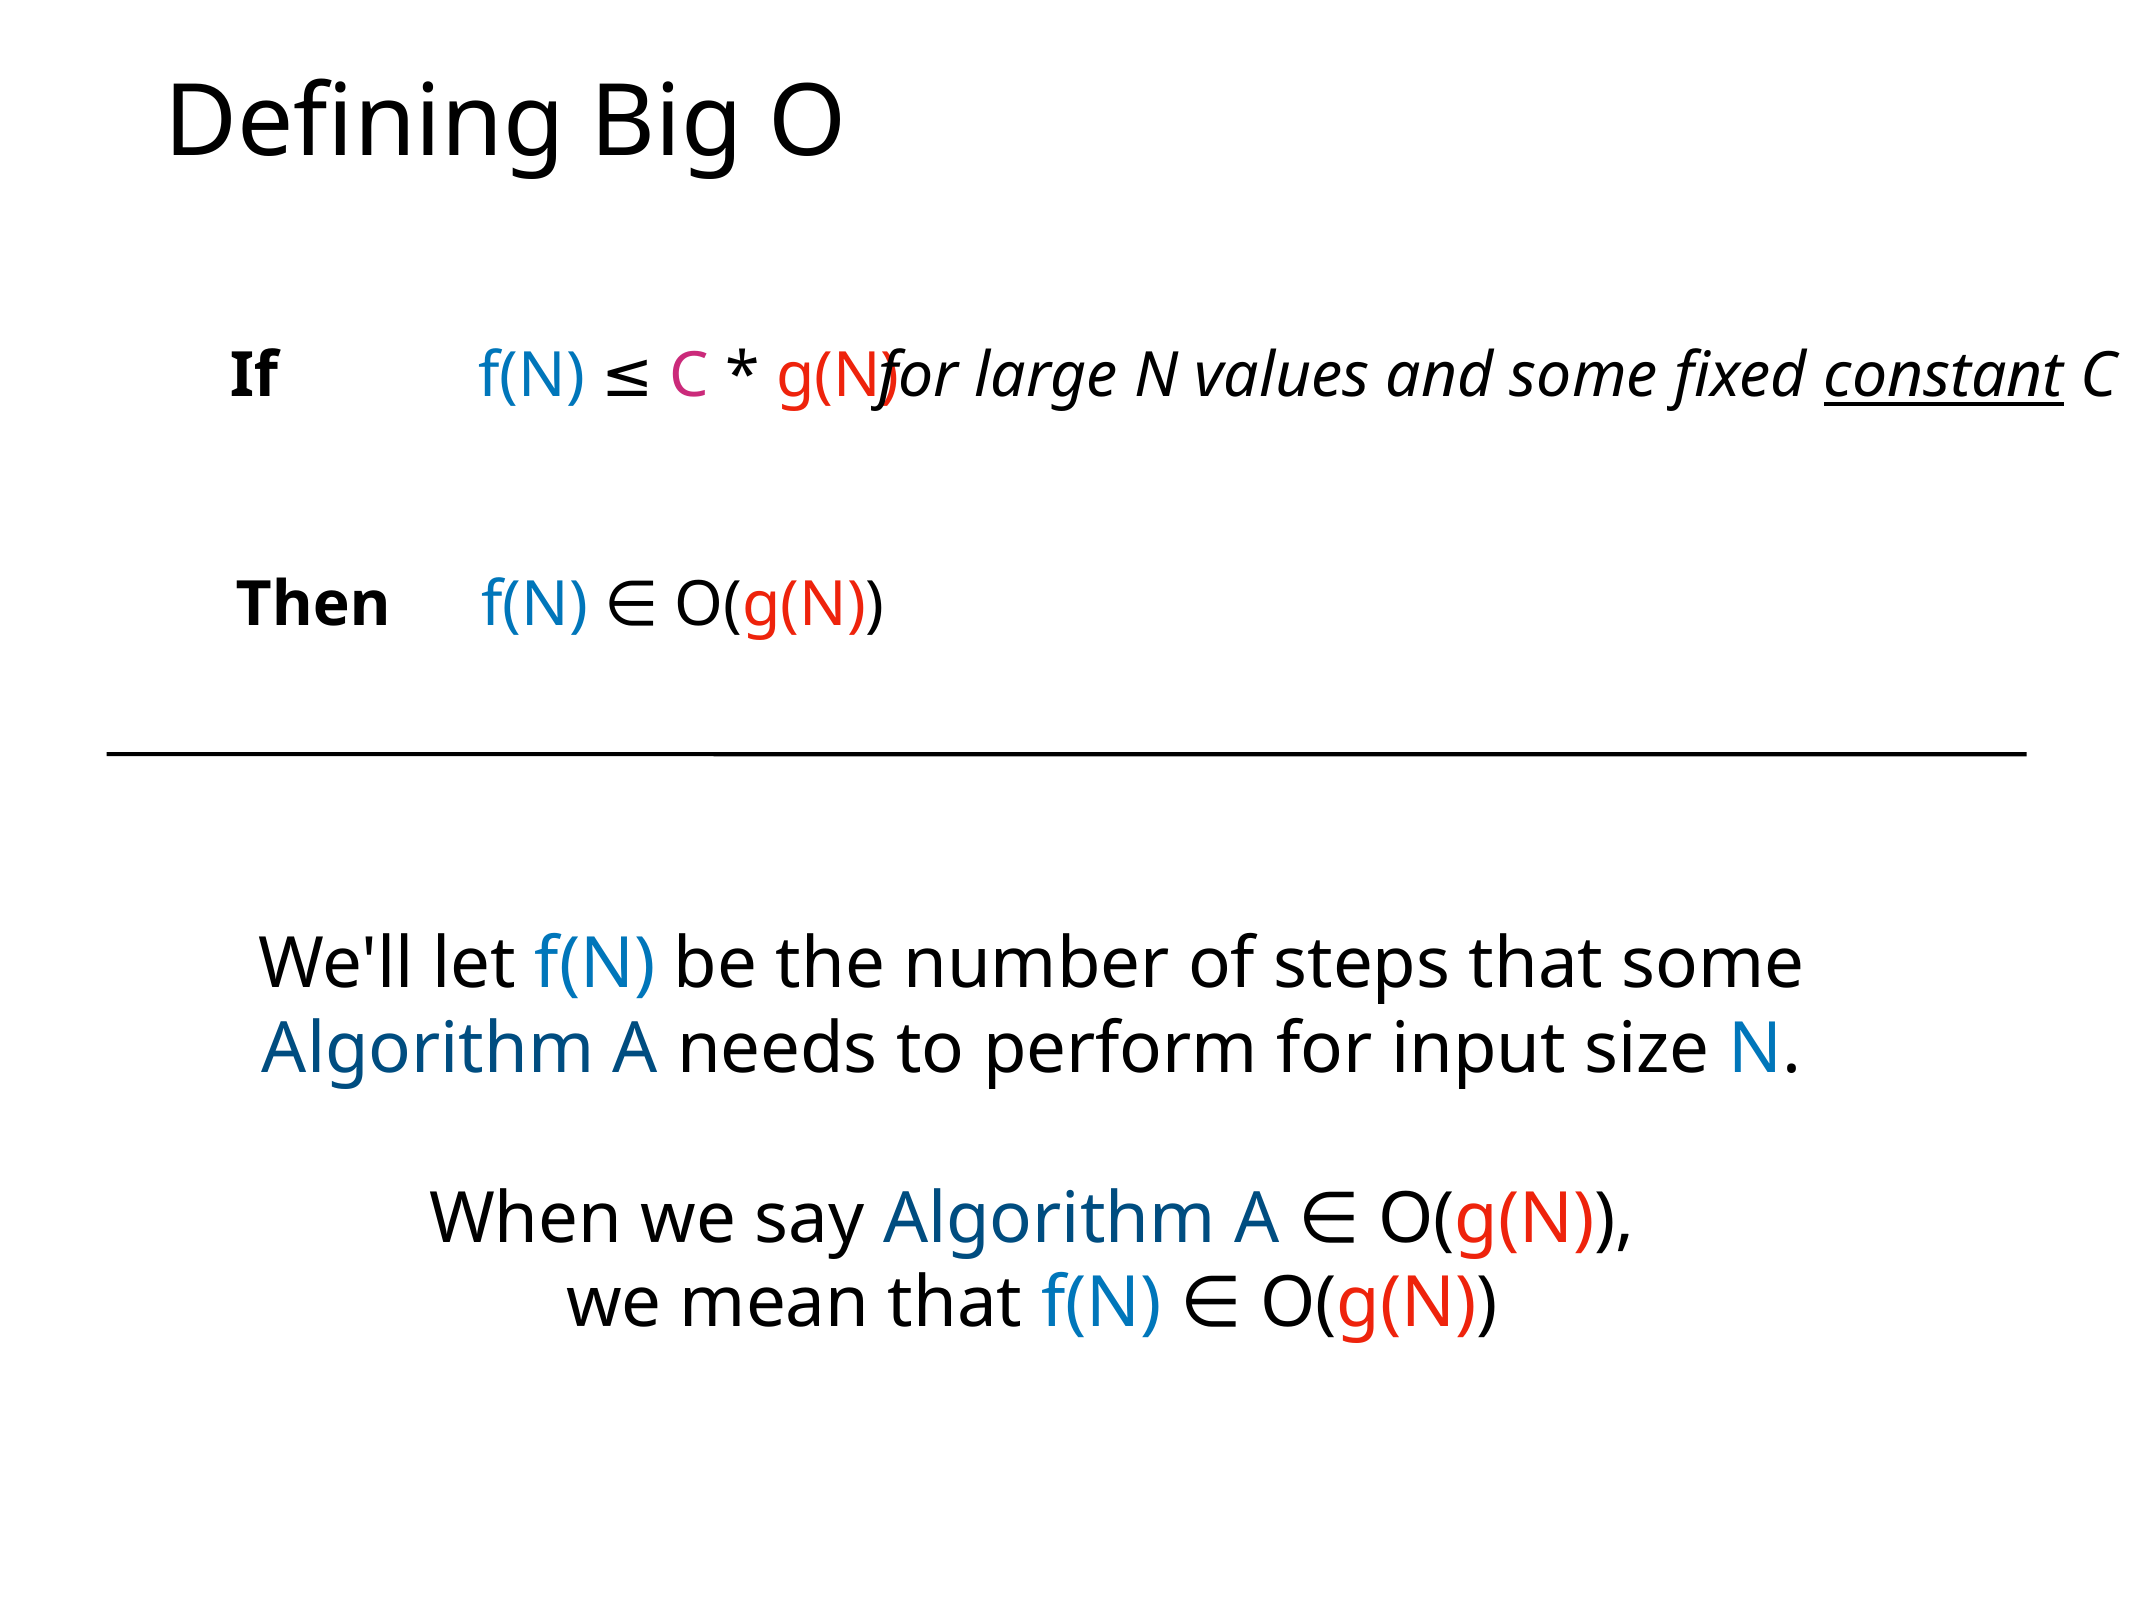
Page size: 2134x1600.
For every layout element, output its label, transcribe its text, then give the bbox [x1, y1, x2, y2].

text_box f(N) ∈ O(g(N)) [473, 555, 893, 647]
text_box We'll let f(N) be the number of steps that some Algorithm A needs to perform for input size N. When we say Algorithm A ∈ O(g(N)), we mean that f(N) ∈ O(g(N)) [180, 908, 1884, 1350]
text_box If [221, 325, 287, 418]
text_box for large N values and some fixed constant C [869, 325, 2126, 418]
text_box f(N) ≤ C * g(N) [469, 325, 869, 418]
text_box Then [227, 555, 400, 647]
title Defining Big O [155, 41, 1909, 191]
